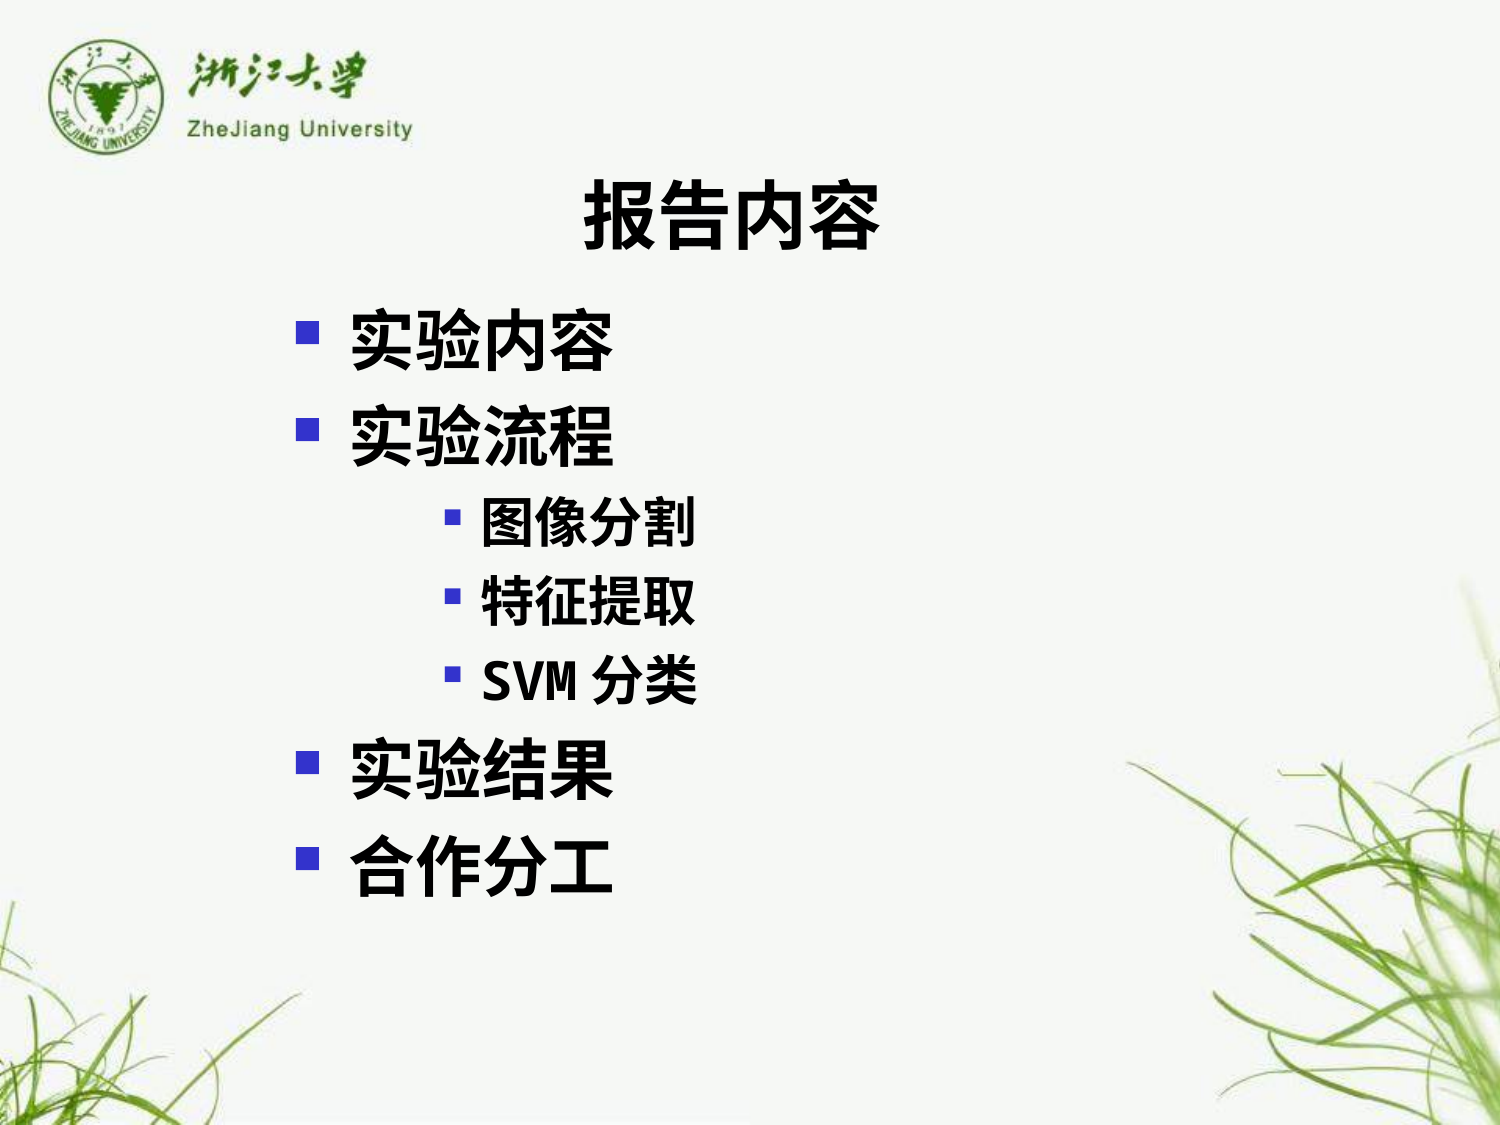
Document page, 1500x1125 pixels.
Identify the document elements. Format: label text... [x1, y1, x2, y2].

text_box 报告内容 [360, 160, 1105, 267]
picture [0, 0, 1500, 1125]
text_box 实验内容 实验流程 图像分割 特征提取 SVM分类 实验结果 合作分工 [277, 290, 847, 929]
